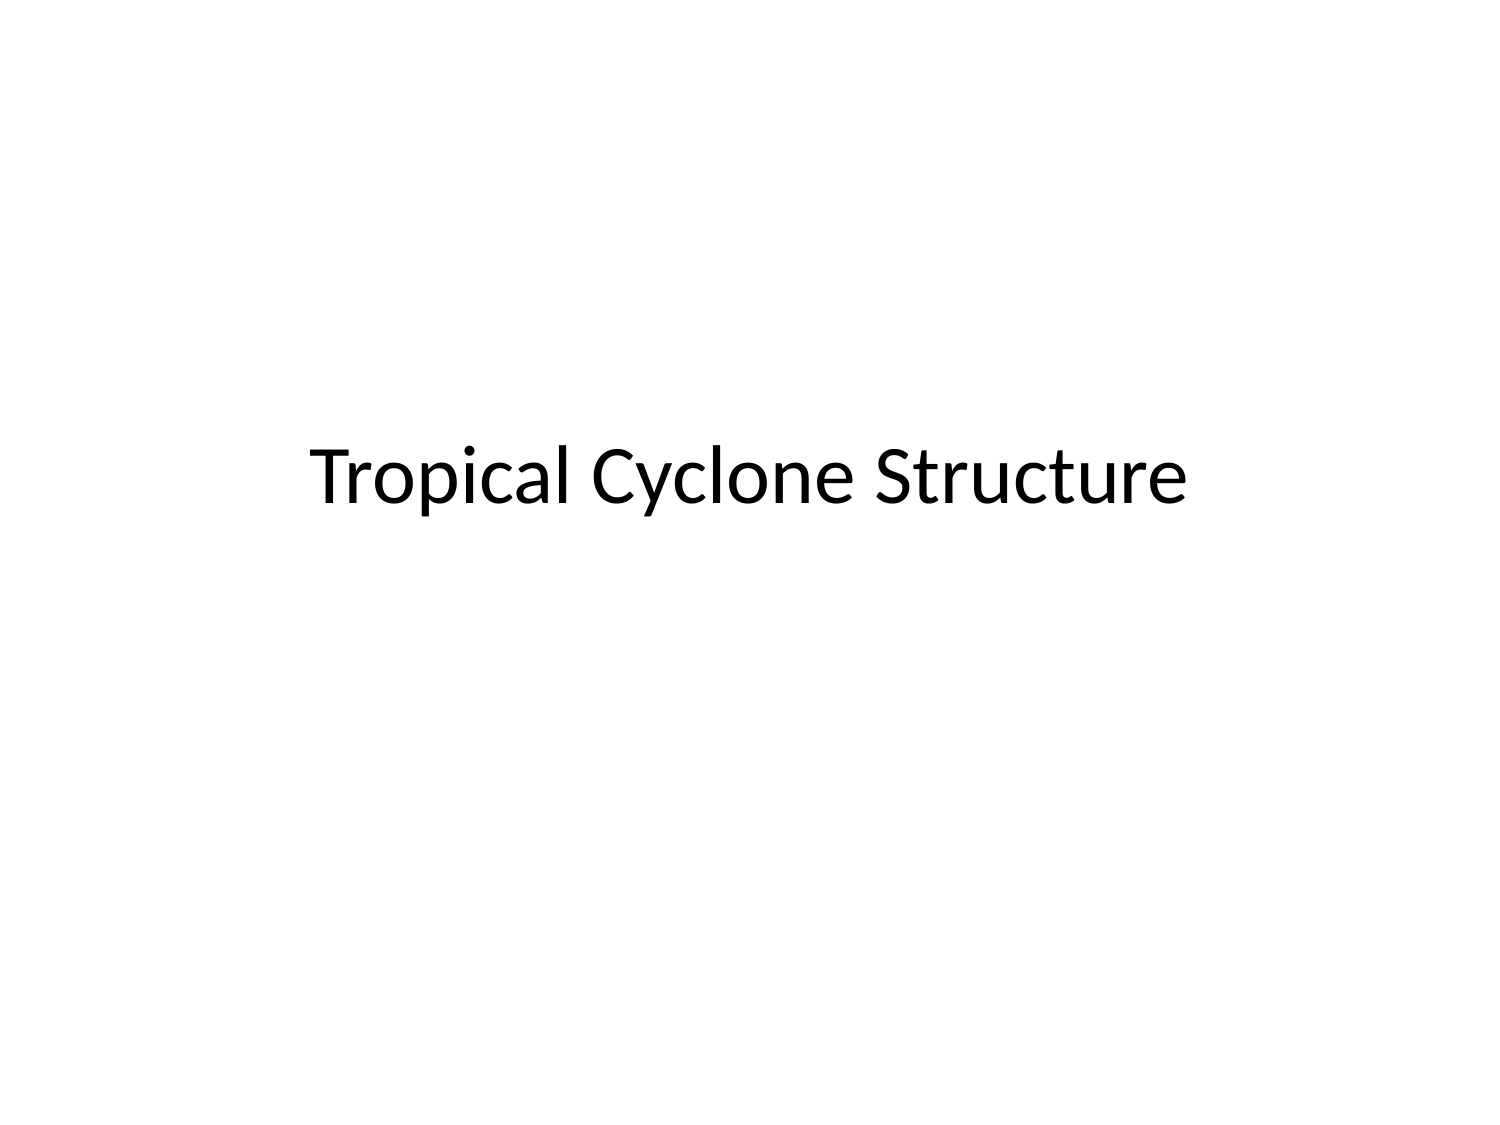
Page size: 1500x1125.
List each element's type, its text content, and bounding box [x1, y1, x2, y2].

title Tropical Cyclone Structure [62, 349, 1438, 591]
